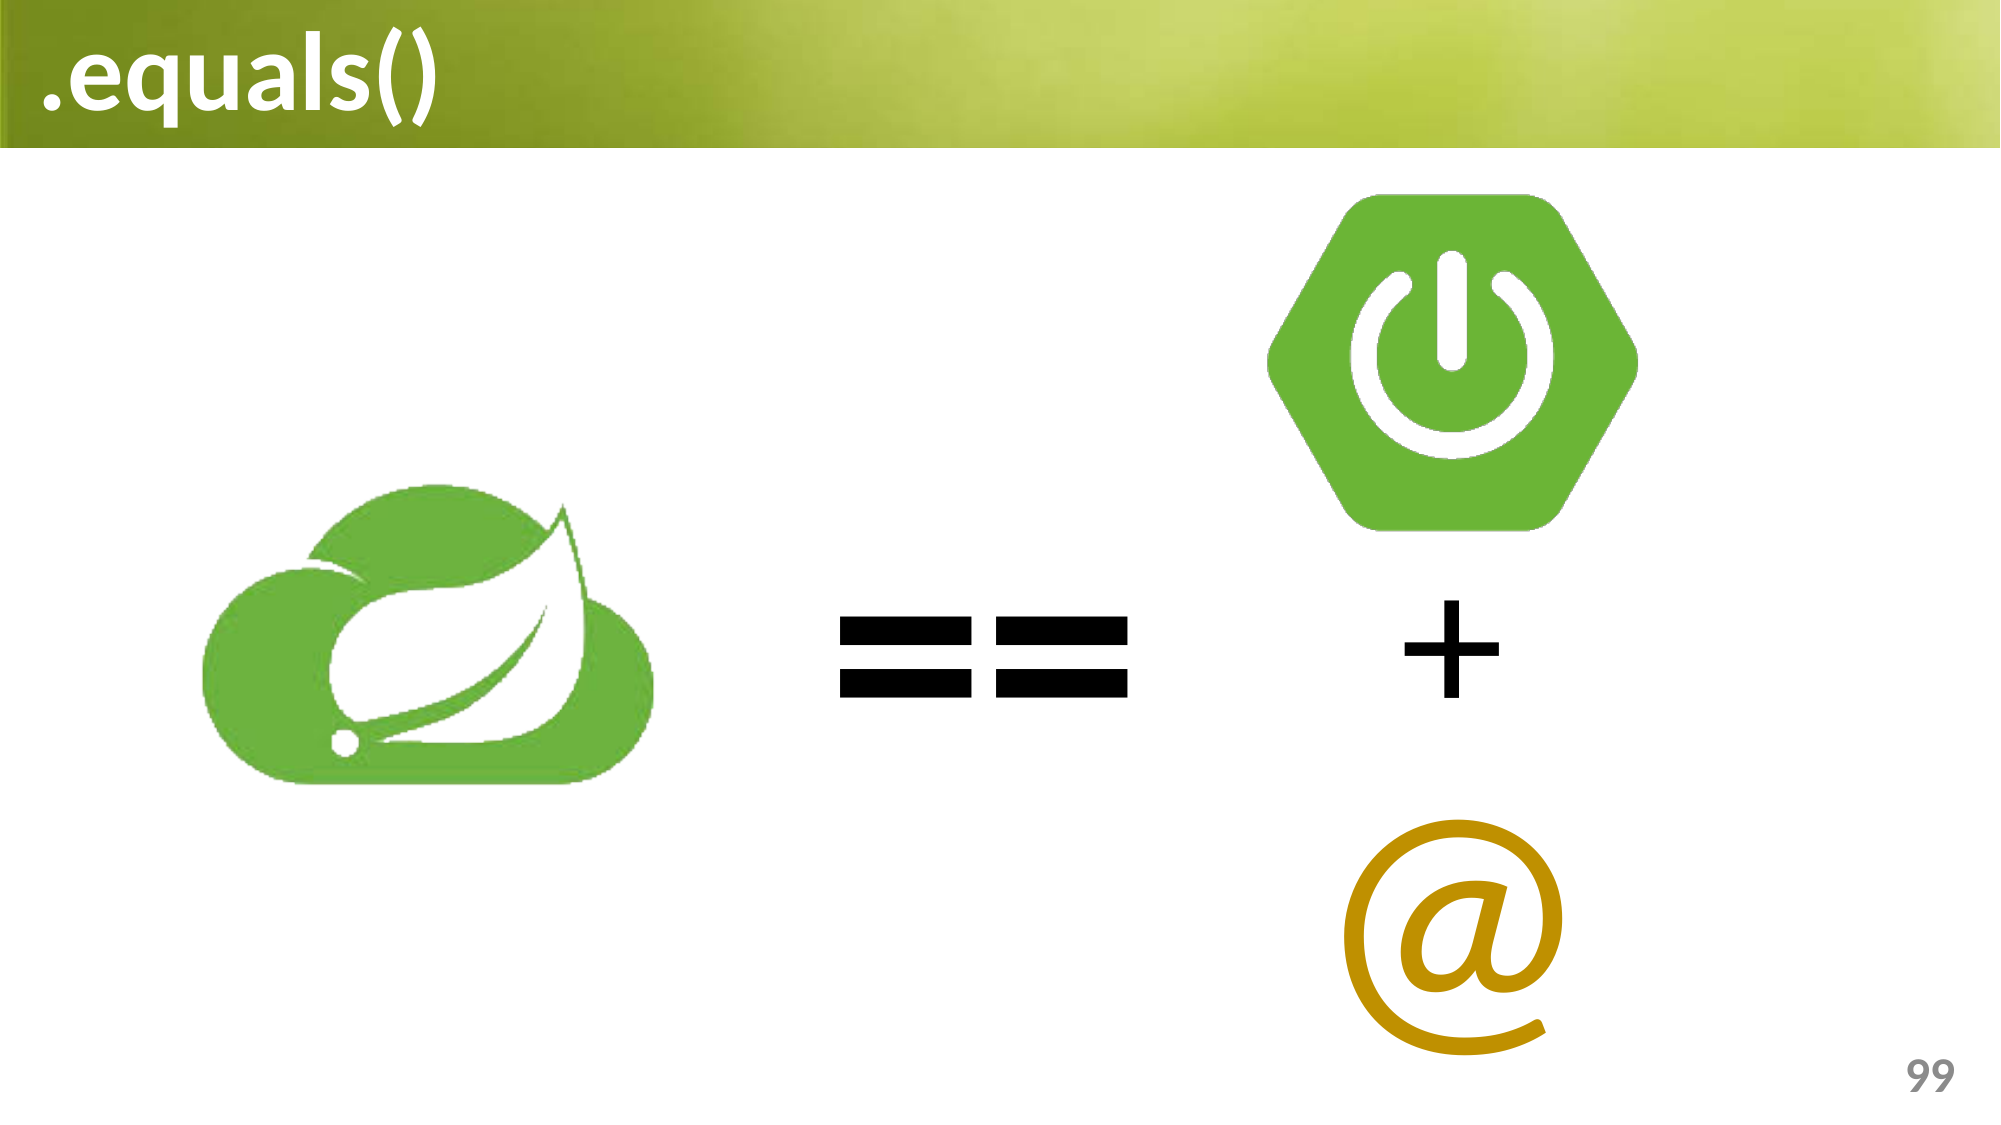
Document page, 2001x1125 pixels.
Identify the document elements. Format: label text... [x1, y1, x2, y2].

picture [1221, 153, 1685, 573]
slide_number 99 [1520, 1042, 1971, 1103]
picture [190, 397, 664, 871]
picture [0, 0, 2000, 148]
text_box == [814, 436, 1156, 827]
text_box + [1386, 573, 1520, 765]
text_box @ [1298, 700, 1608, 1091]
